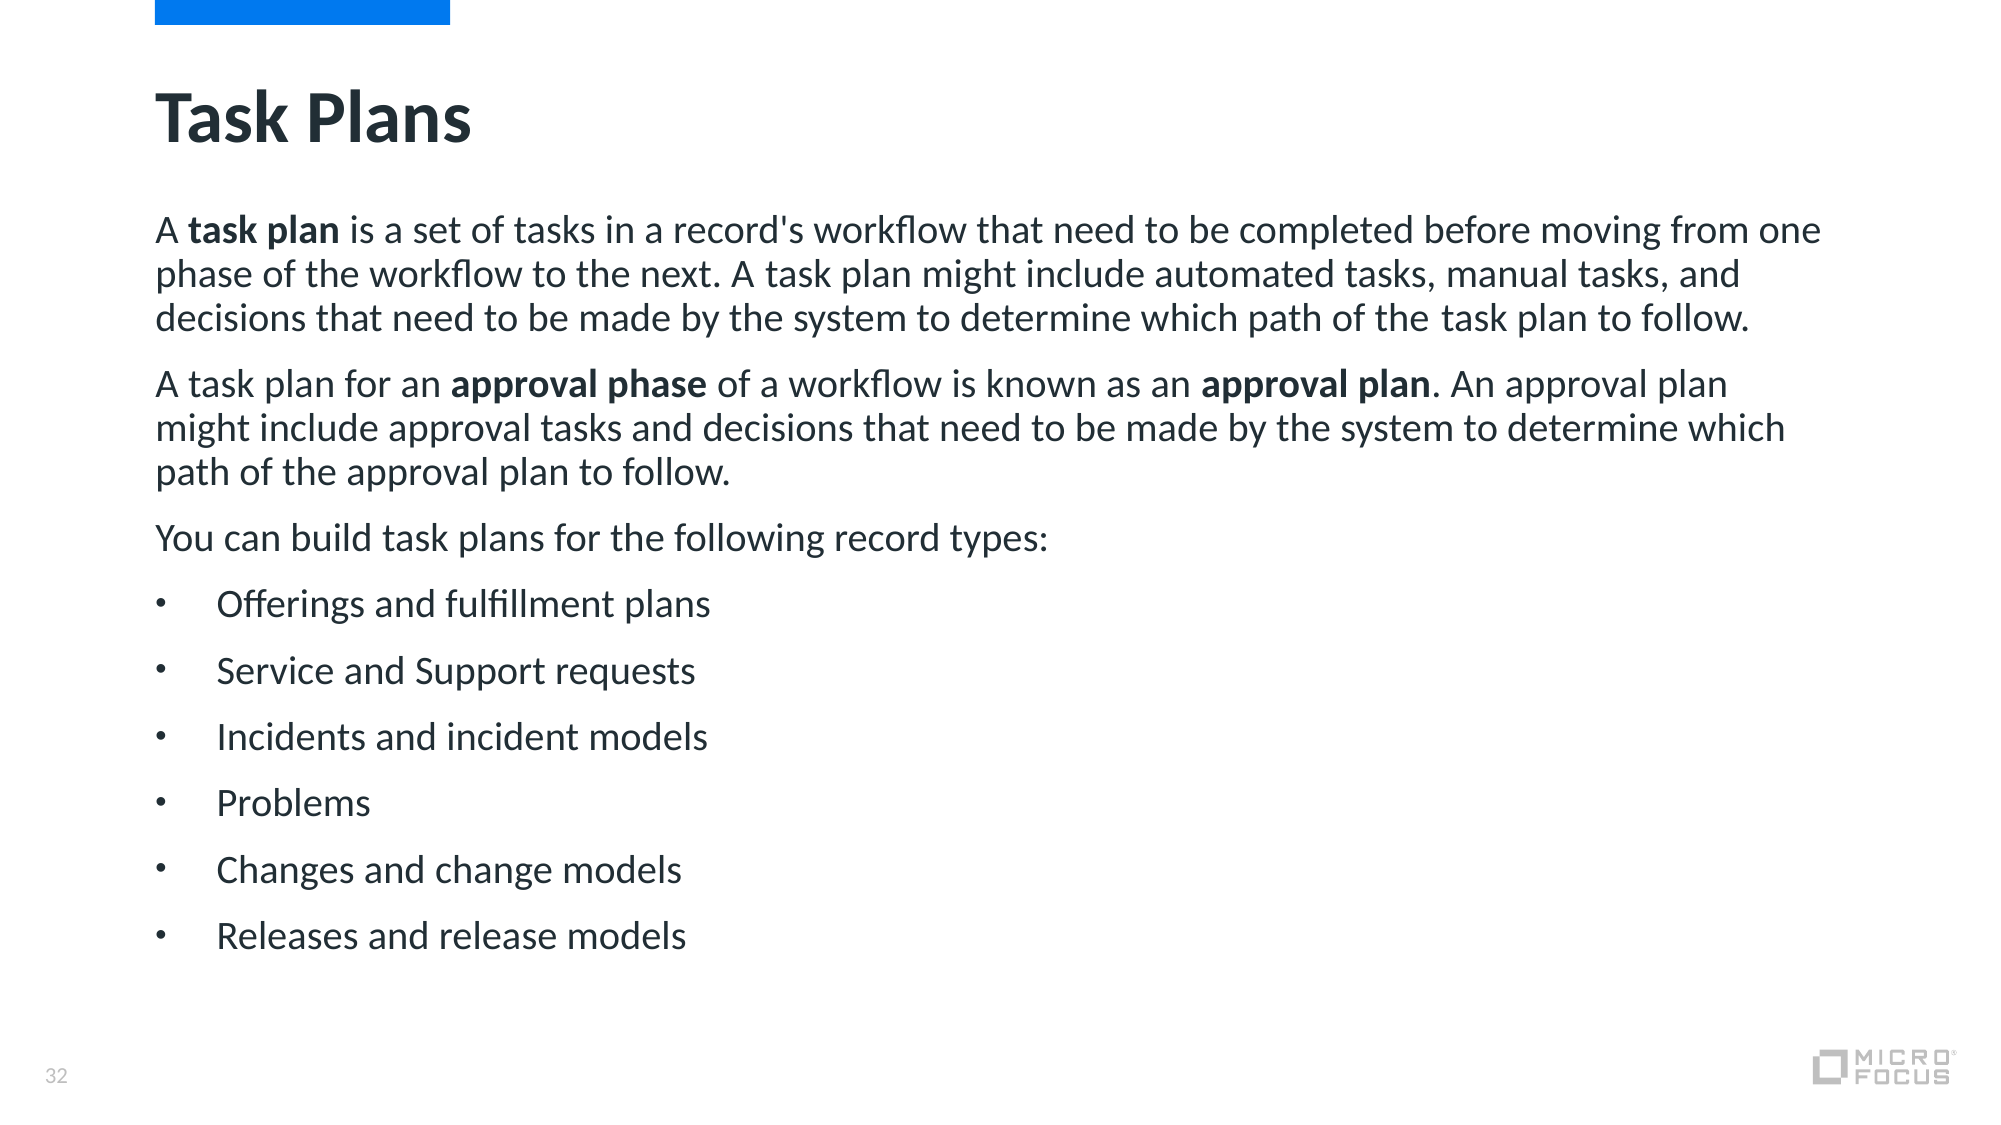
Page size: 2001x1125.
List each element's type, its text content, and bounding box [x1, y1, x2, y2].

list A task plan is a set of tasks in a record's workflow that need to be completed before moving from one phase of the workflow to the next. A task plan might include automated tasks, manual tasks, and decisions that need to be made by the system to determine which path of the task plan to follow. A task plan for an approval phase of a workflow is known as an approval plan. An approval plan might include approval tasks and decisions that need to be made by the system to determine which path of the approval plan to follow. You can build task plans for the following record types: Offerings and fulfillment plans Service and Support requests Incidents and incident models Problems Changes and change models Releases and release models [155, 201, 1847, 1014]
title Task Plans [155, 70, 1847, 201]
slide_number 32 [30, 1051, 90, 1097]
